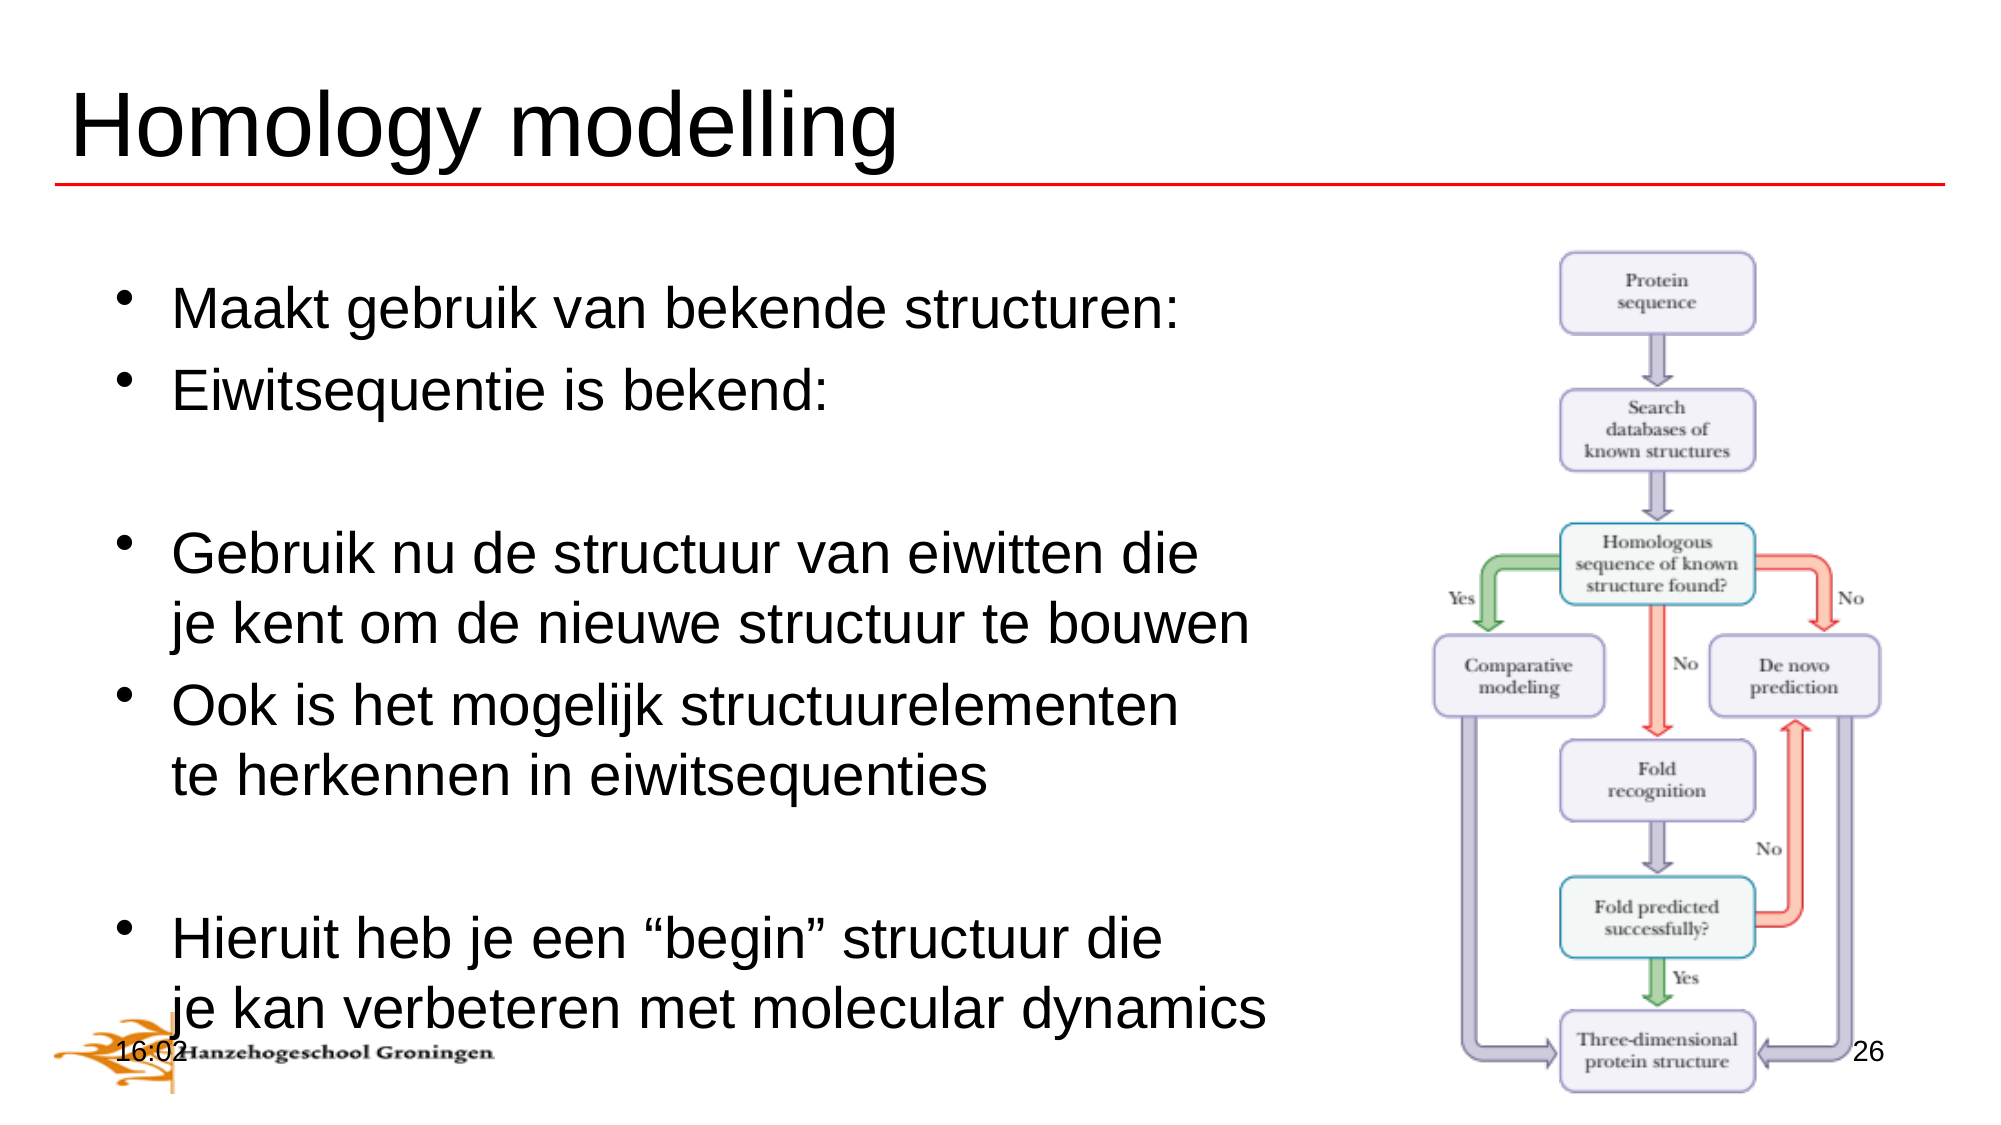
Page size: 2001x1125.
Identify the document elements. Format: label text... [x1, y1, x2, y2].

picture [54, 1012, 495, 1094]
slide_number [99, 1024, 567, 1103]
picture [1395, 236, 1901, 1103]
title Homology modelling [54, 54, 1946, 185]
list Maakt gebruik van bekende structuren: Eiwitsequentie is bekend: Gebruik nu de structuur van eiwitten die je kent om de nieuwe structuur te bouwen Ook is het mogelijk structuurelementen te herkennen in eiwitsequenties Hieruit heb je een “begin” structuur die je kan verbeteren met molecular dynamics [99, 262, 1390, 1005]
